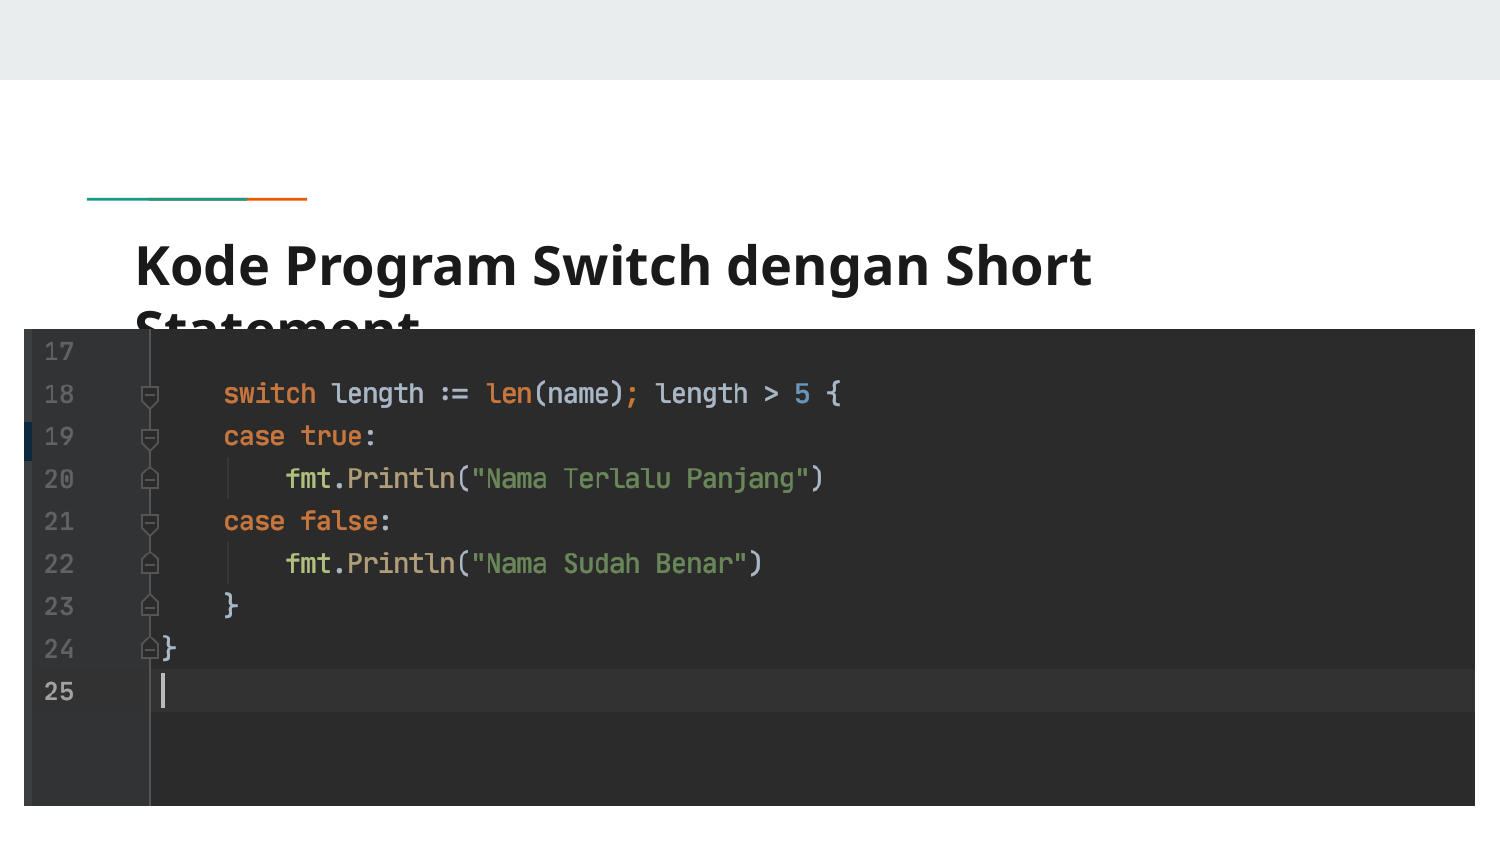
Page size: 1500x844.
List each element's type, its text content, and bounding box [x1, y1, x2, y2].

picture [24, 328, 1476, 806]
title Kode Program Switch dengan Short Statement [119, 216, 1381, 305]
